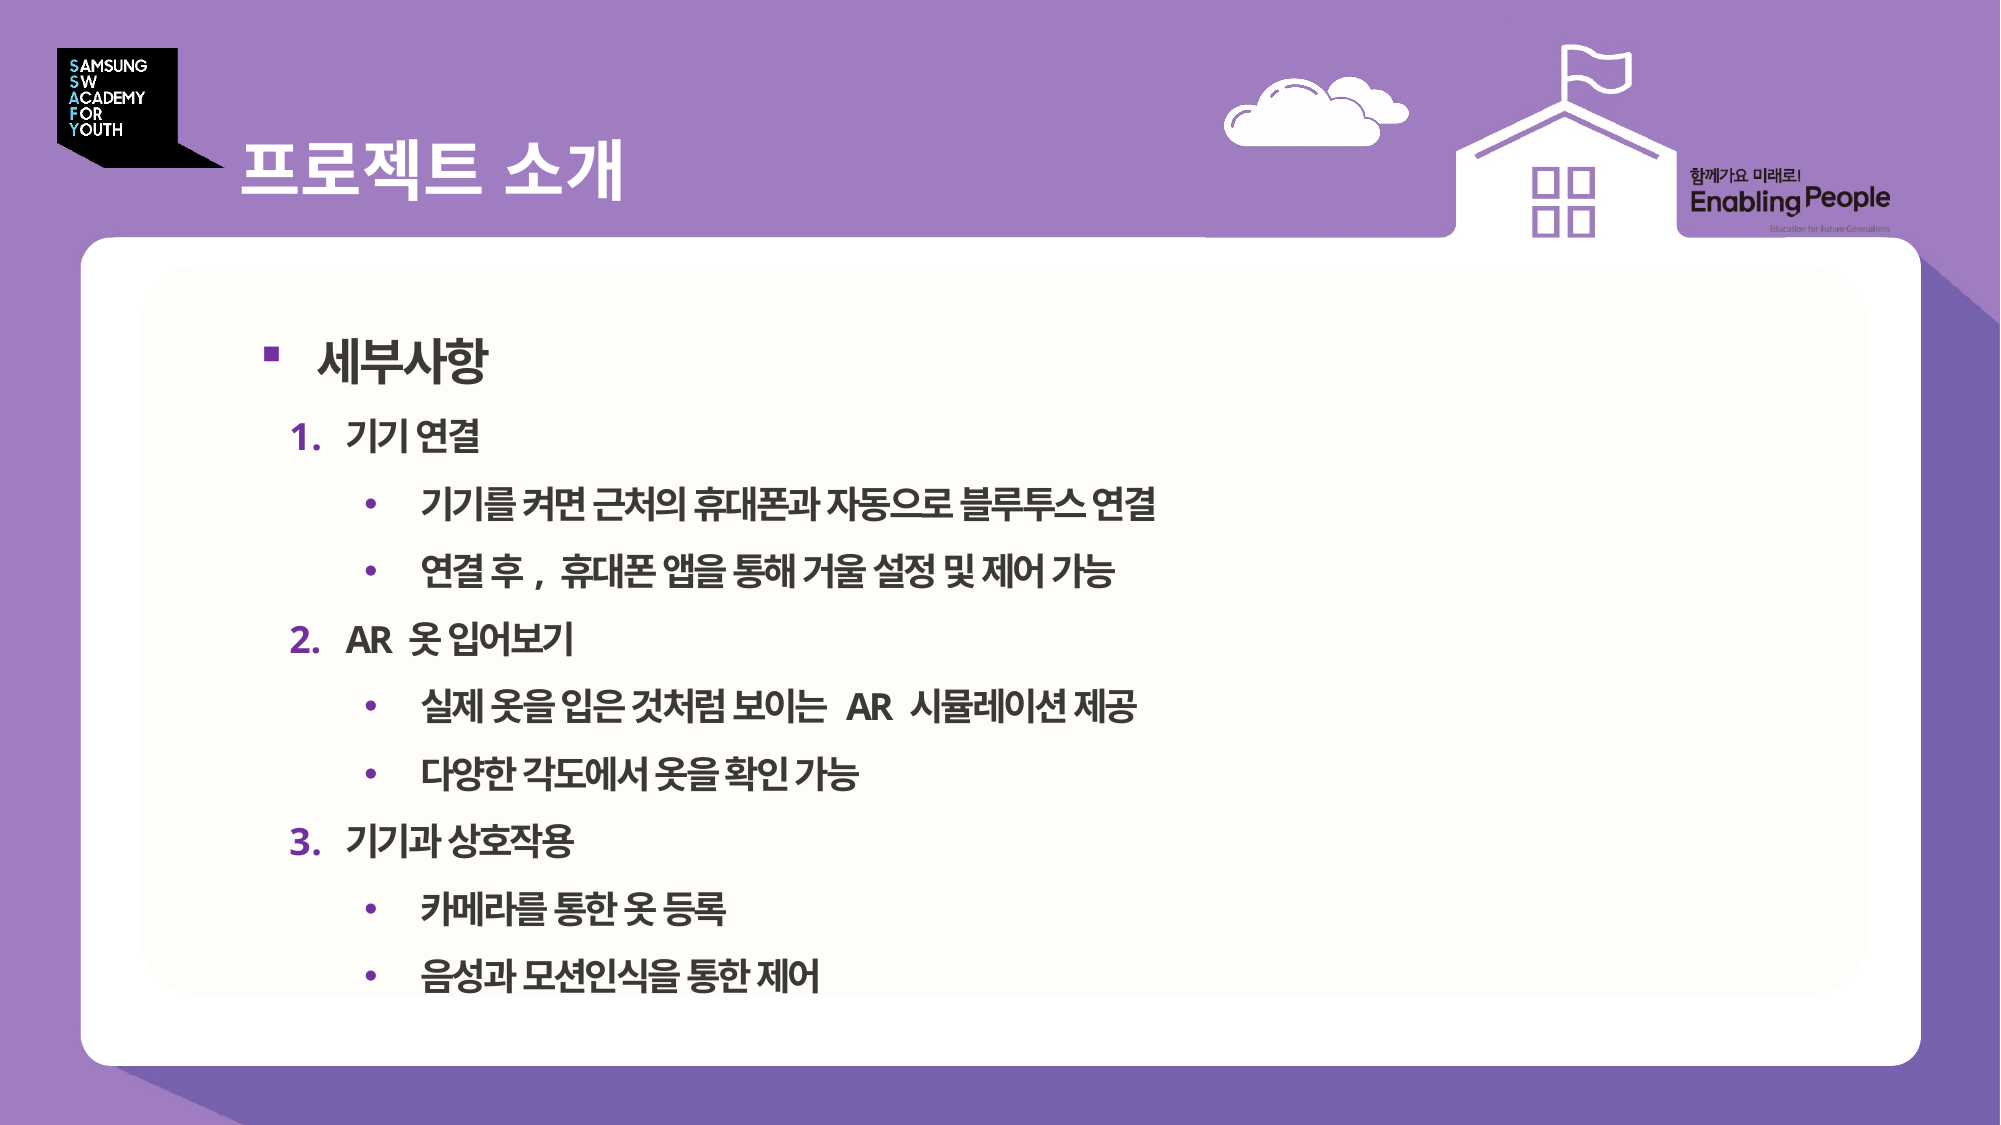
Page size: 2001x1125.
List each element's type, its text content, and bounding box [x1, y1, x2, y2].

picture [0, 0, 2000, 1125]
title 프로젝트 소개 [224, 130, 1290, 215]
text_box [139, 265, 1862, 997]
text_box 세부사항 기기 연결 기기를 켜면 근처의 휴대폰과 자동으로 블루투스 연결 연결 후, 휴대폰 앱을 통해 거울 설정 및 제어 가능 AR 옷 입어보기 실제 옷을 입은 것처럼 보이는 AR 시뮬레이션 제공 다양한 각도에서 옷을 확인 가능 기기과 상호작용 카메라를 통한 옷 등록 음성과 모션인식을 통한 제어 [260, 300, 1869, 999]
